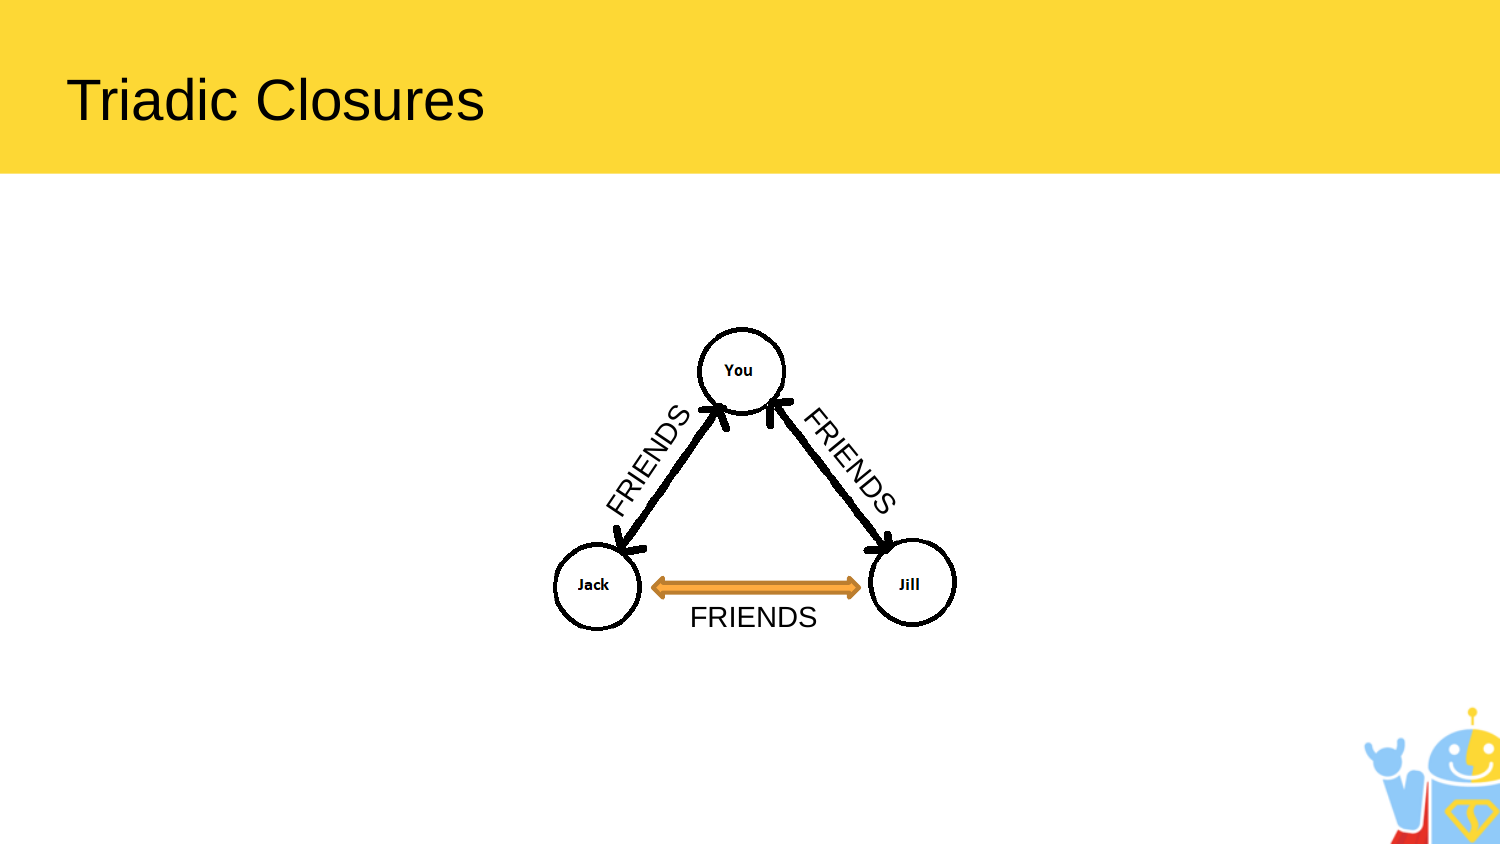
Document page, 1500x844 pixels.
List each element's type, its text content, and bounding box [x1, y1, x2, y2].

title Triadic Closures [51, 47, 1449, 142]
picture [1360, 703, 1500, 844]
picture [532, 320, 968, 651]
